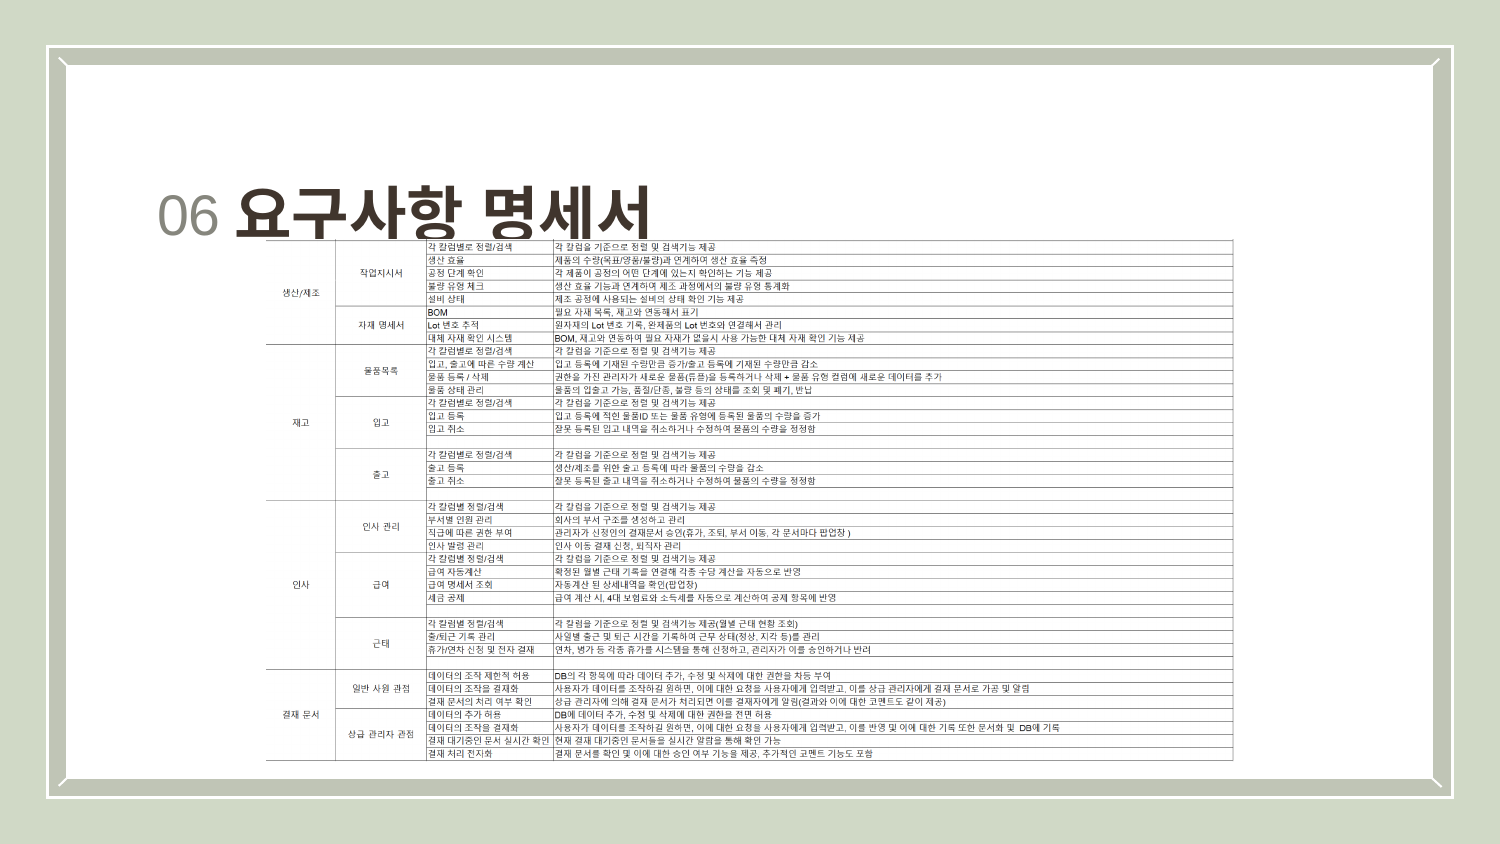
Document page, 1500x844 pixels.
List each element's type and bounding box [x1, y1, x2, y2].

text_box [45, 29, 1455, 799]
picture [266, 239, 1234, 762]
